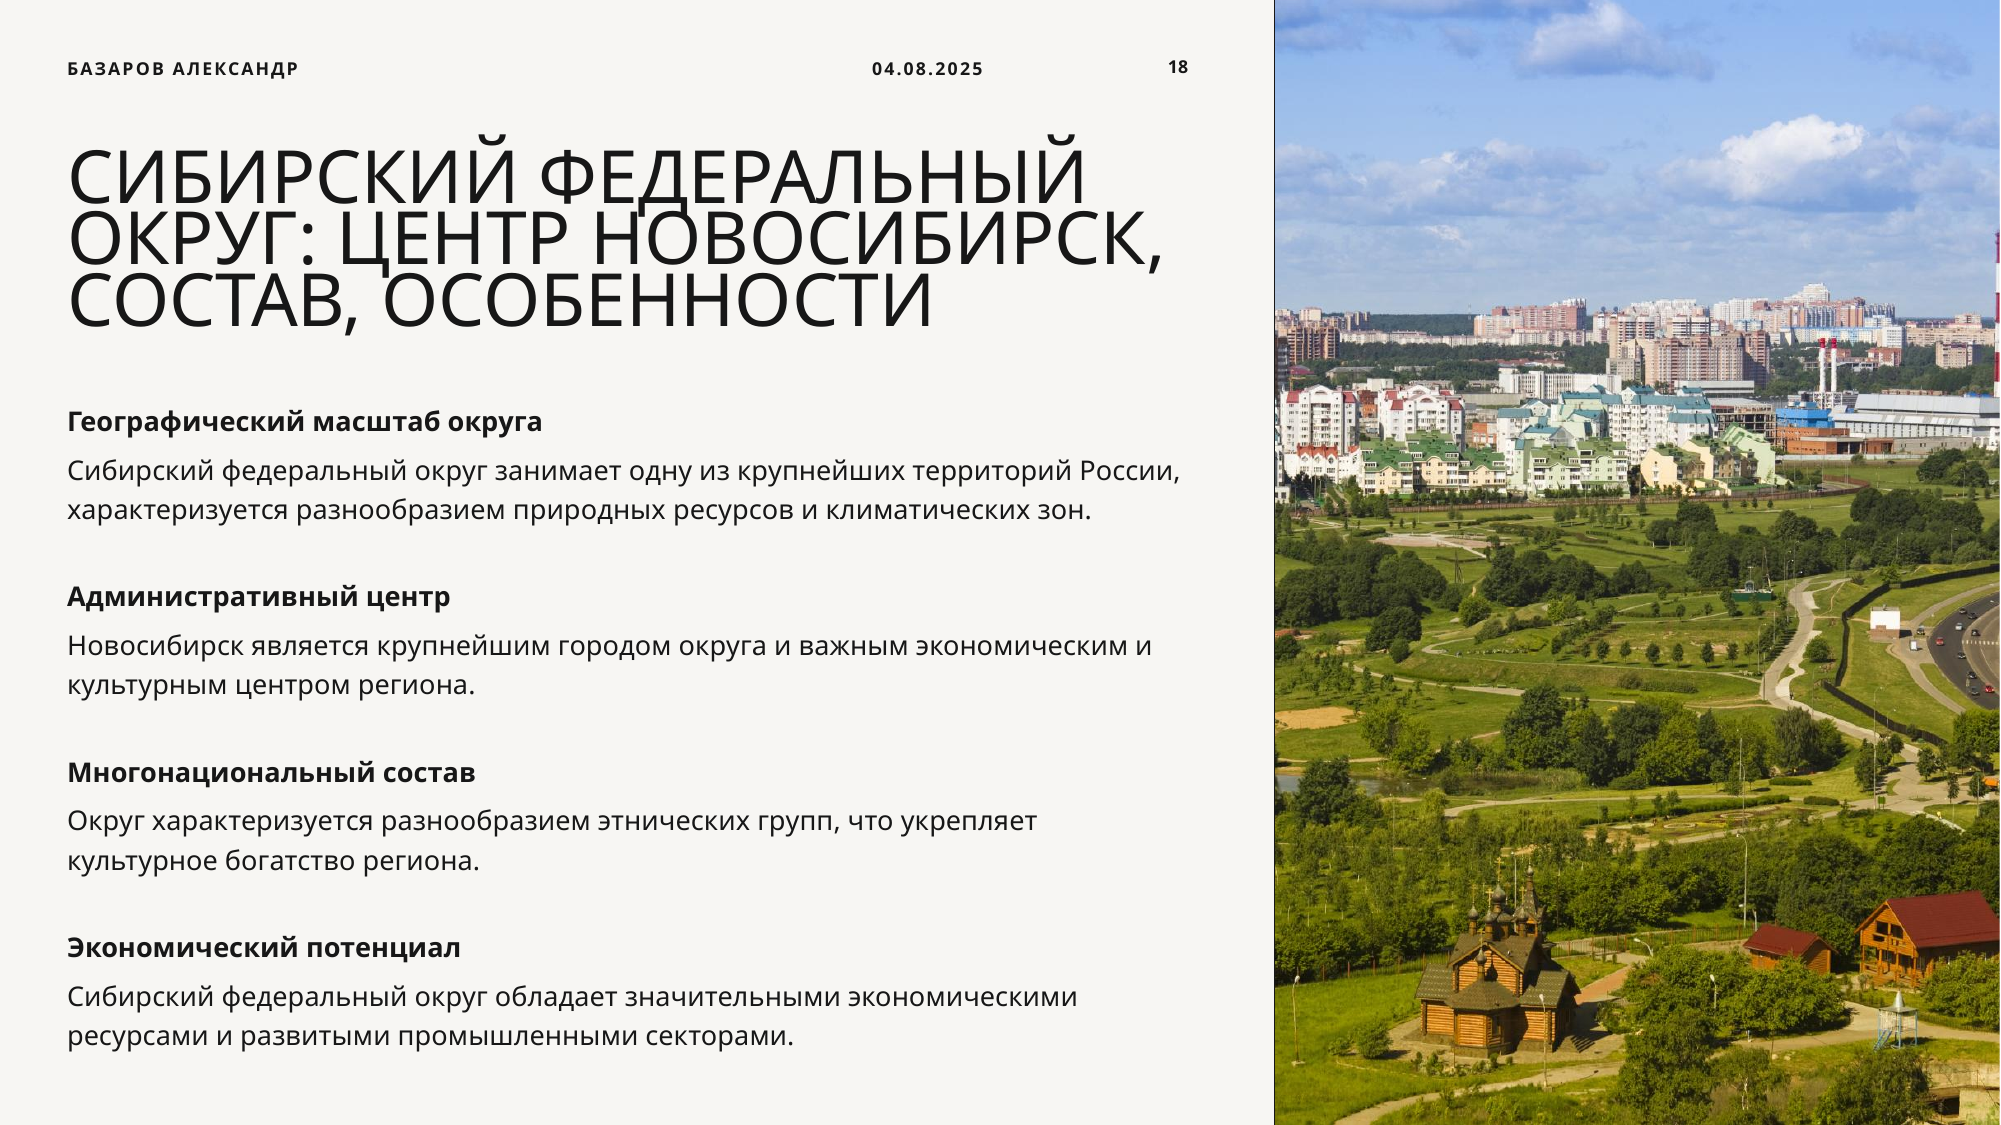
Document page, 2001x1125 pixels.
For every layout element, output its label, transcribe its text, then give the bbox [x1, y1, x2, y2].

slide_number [857, 34, 1113, 102]
title Сибирский федеральный округ: центр Новосибирск, состав, особенности [52, 128, 1204, 347]
picture [1274, 0, 2000, 1125]
footer Базаров Александр [52, 34, 539, 102]
slide_number 18 [1113, 34, 1204, 102]
list Географический масштаб округа Сибирский федеральный округ занимает одну из крупнейших территорий России, характеризуется разнообразием природных ресурсов и климатических зон. Административный центр Новосибирск является крупнейшим городом округа и важным экономическим и культурным центром региона. Многонациональный состав Округ характеризуется разнообразием этнических групп, что укрепляет культурное богатство региона. Экономический потенциал Сибирский федеральный округ обладает значительными экономическими ресурсами и развитыми промышленными секторами. [52, 390, 1204, 1075]
